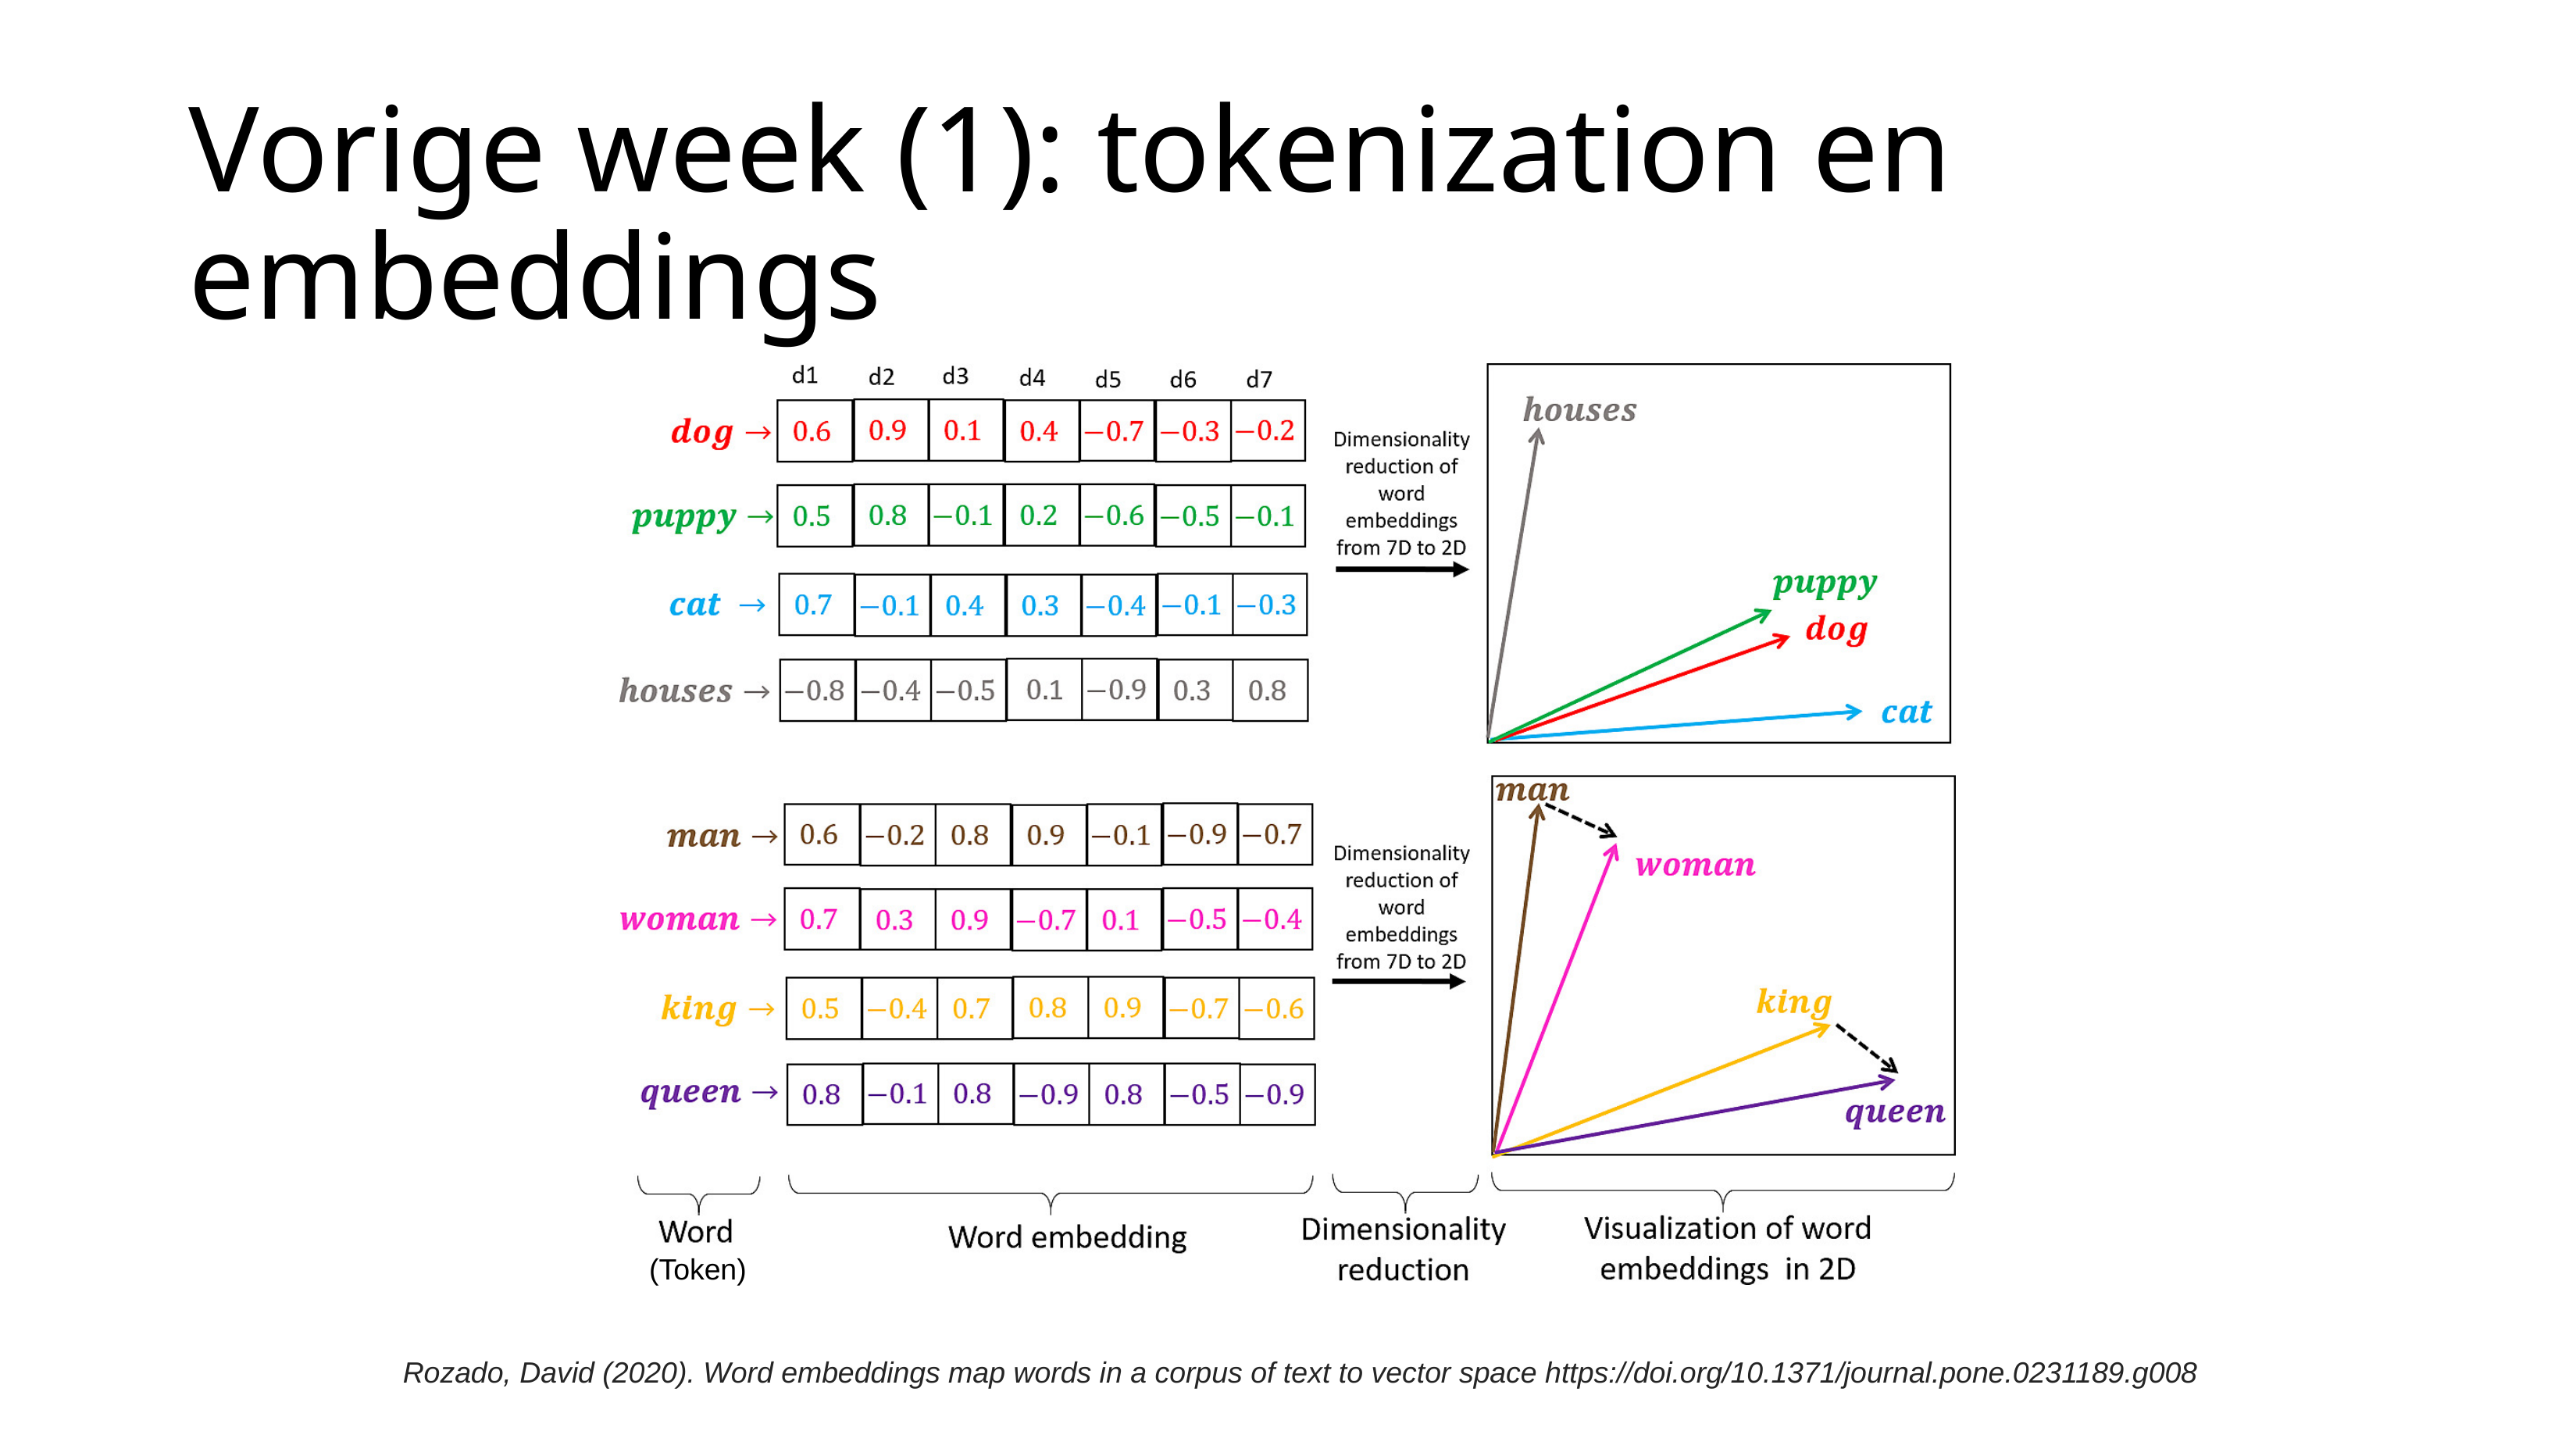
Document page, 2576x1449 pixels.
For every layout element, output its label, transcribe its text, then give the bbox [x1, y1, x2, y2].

picture [619, 363, 1956, 1285]
title Vorige week (1): tokenization en embeddings [177, 77, 2399, 358]
text_box (Token) [637, 1285, 790, 1292]
text_box Rozado, David (2020). Word embeddings map words in a corpus of text to vector space https://doi.org/10.1371/journal.pone.0231189.g008 [364, 1347, 2212, 1394]
